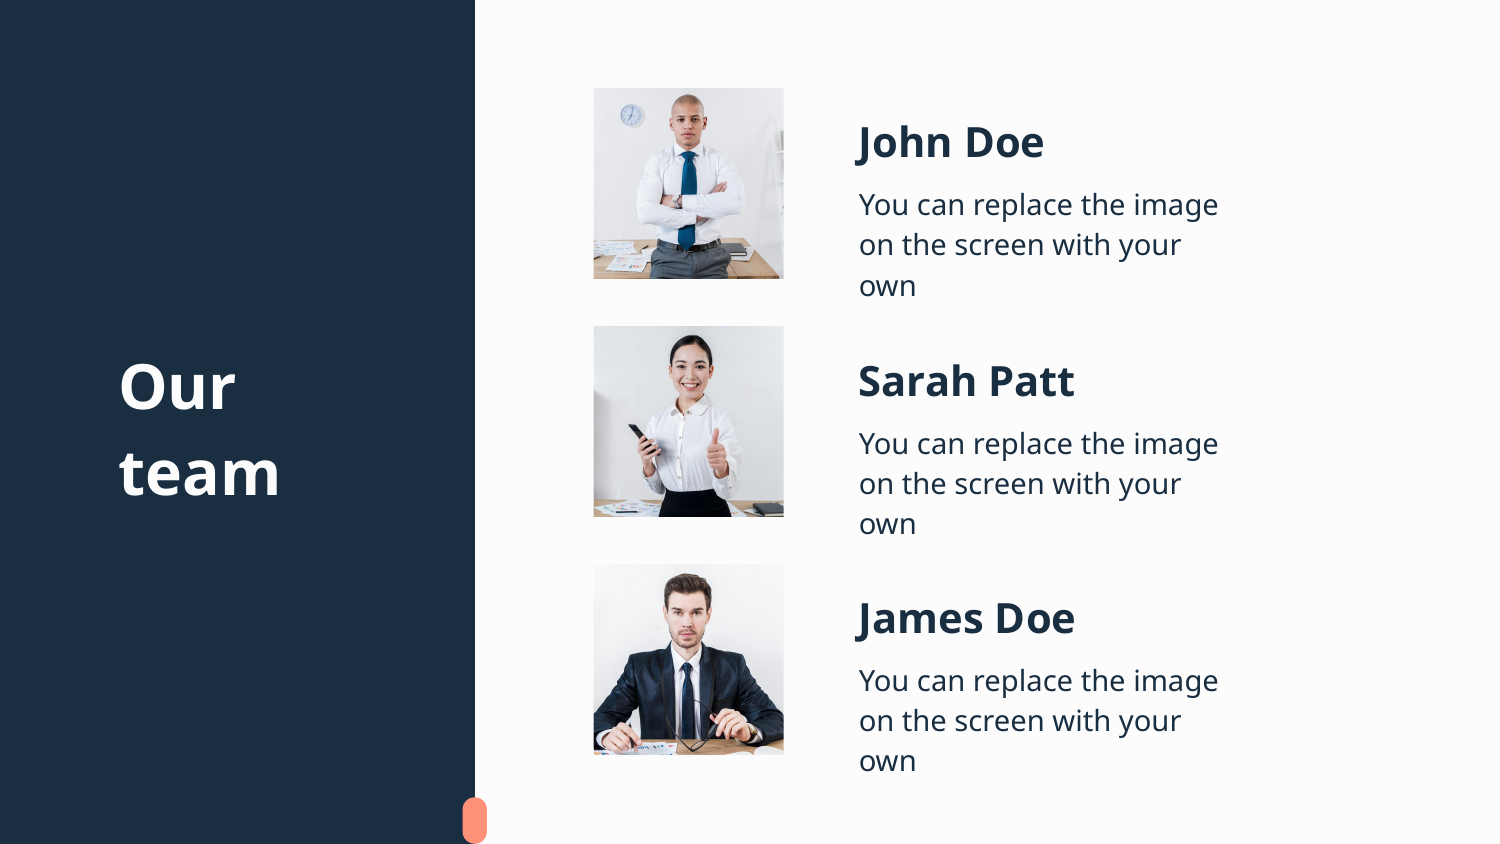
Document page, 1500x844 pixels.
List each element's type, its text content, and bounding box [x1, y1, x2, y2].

subtitle You can replace the image on the screen with your own [843, 642, 1239, 742]
subtitle You can replace the image on the screen with your own [843, 166, 1239, 266]
picture [593, 88, 784, 280]
picture [593, 564, 784, 755]
subtitle You can replace the image on the screen with your own [843, 405, 1239, 505]
picture [593, 326, 784, 517]
subtitle John Doe [843, 93, 1239, 166]
subtitle James Doe [843, 569, 1239, 642]
text_box [462, 797, 487, 844]
title Our team [103, 280, 386, 563]
subtitle Sarah Patt [843, 332, 1239, 405]
